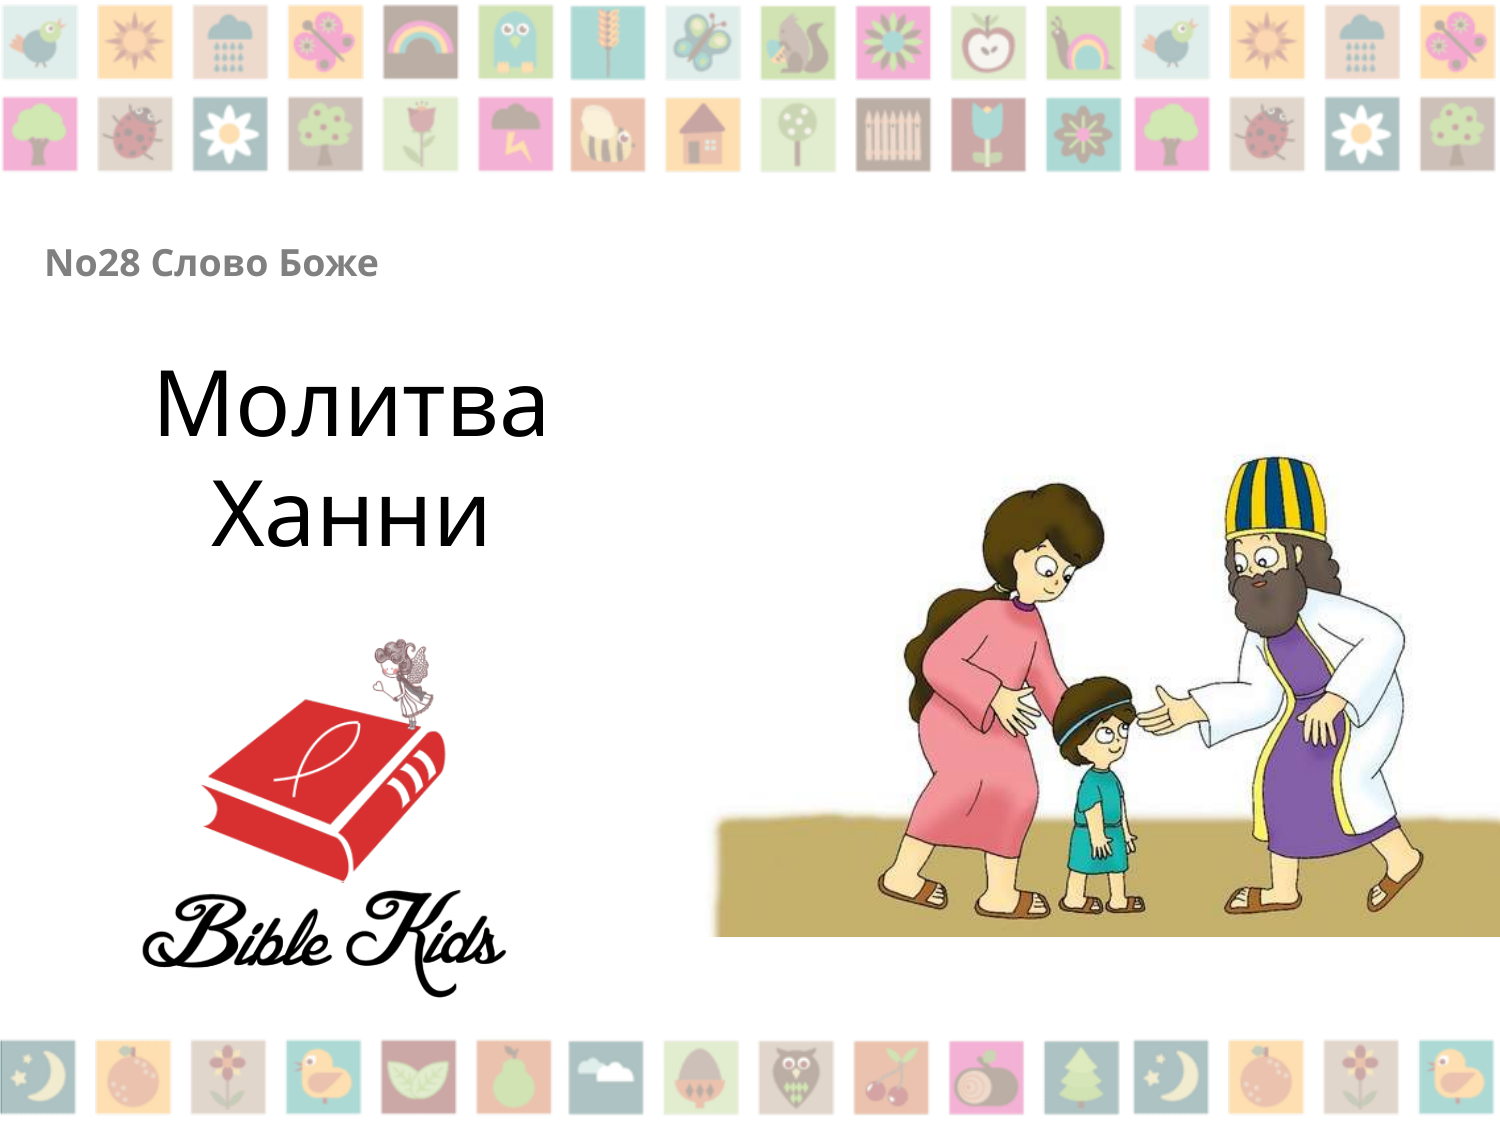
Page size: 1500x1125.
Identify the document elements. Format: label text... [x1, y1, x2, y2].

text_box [0, 3, 1500, 181]
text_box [0, 1028, 1500, 1118]
text_box Молитва Ханни [29, 336, 638, 572]
text_box No28 Слово Боже [29, 231, 543, 292]
picture [643, 328, 1500, 937]
picture [117, 600, 544, 1027]
